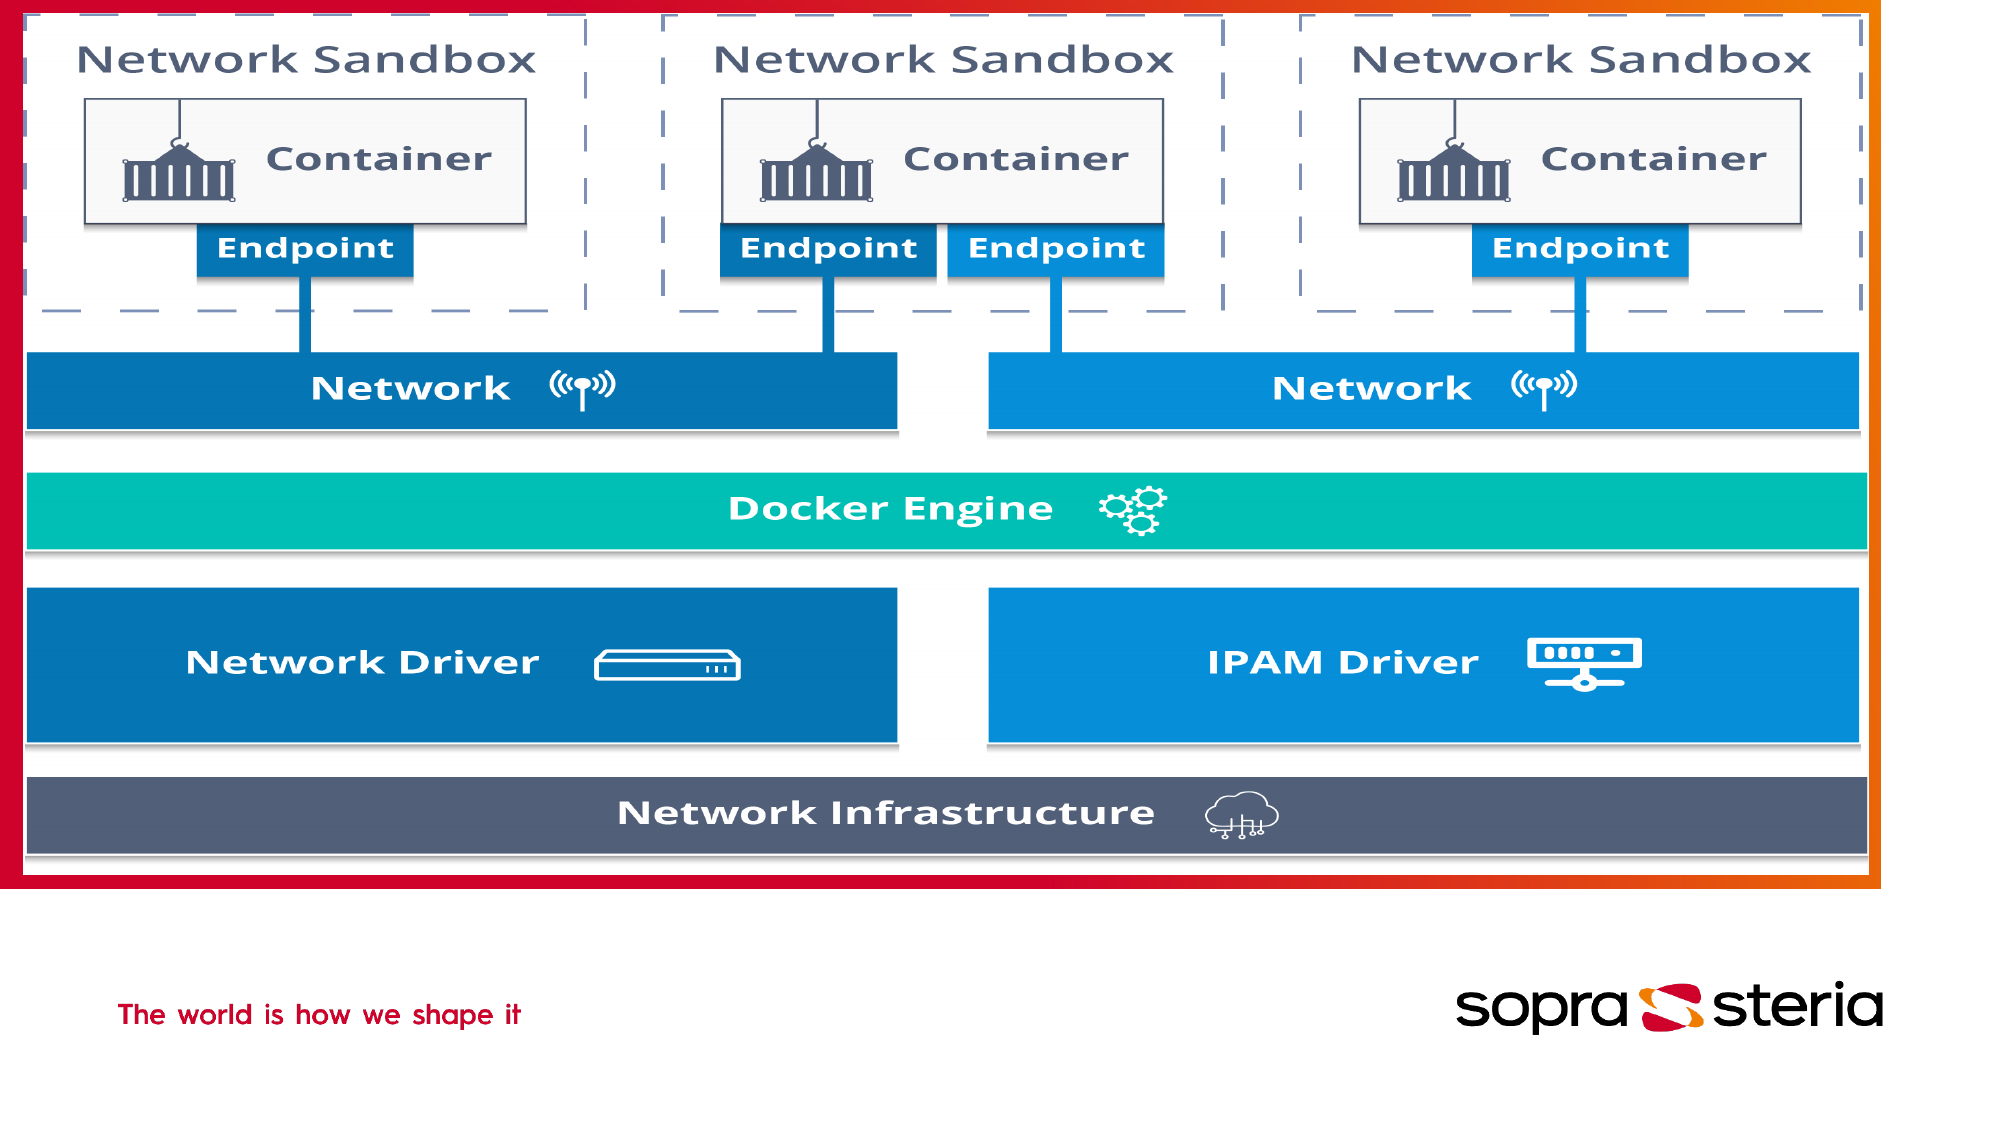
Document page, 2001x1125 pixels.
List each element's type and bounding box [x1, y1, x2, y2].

picture [0, 0, 1881, 889]
picture [1423, 946, 1915, 1069]
picture [100, 987, 545, 1049]
